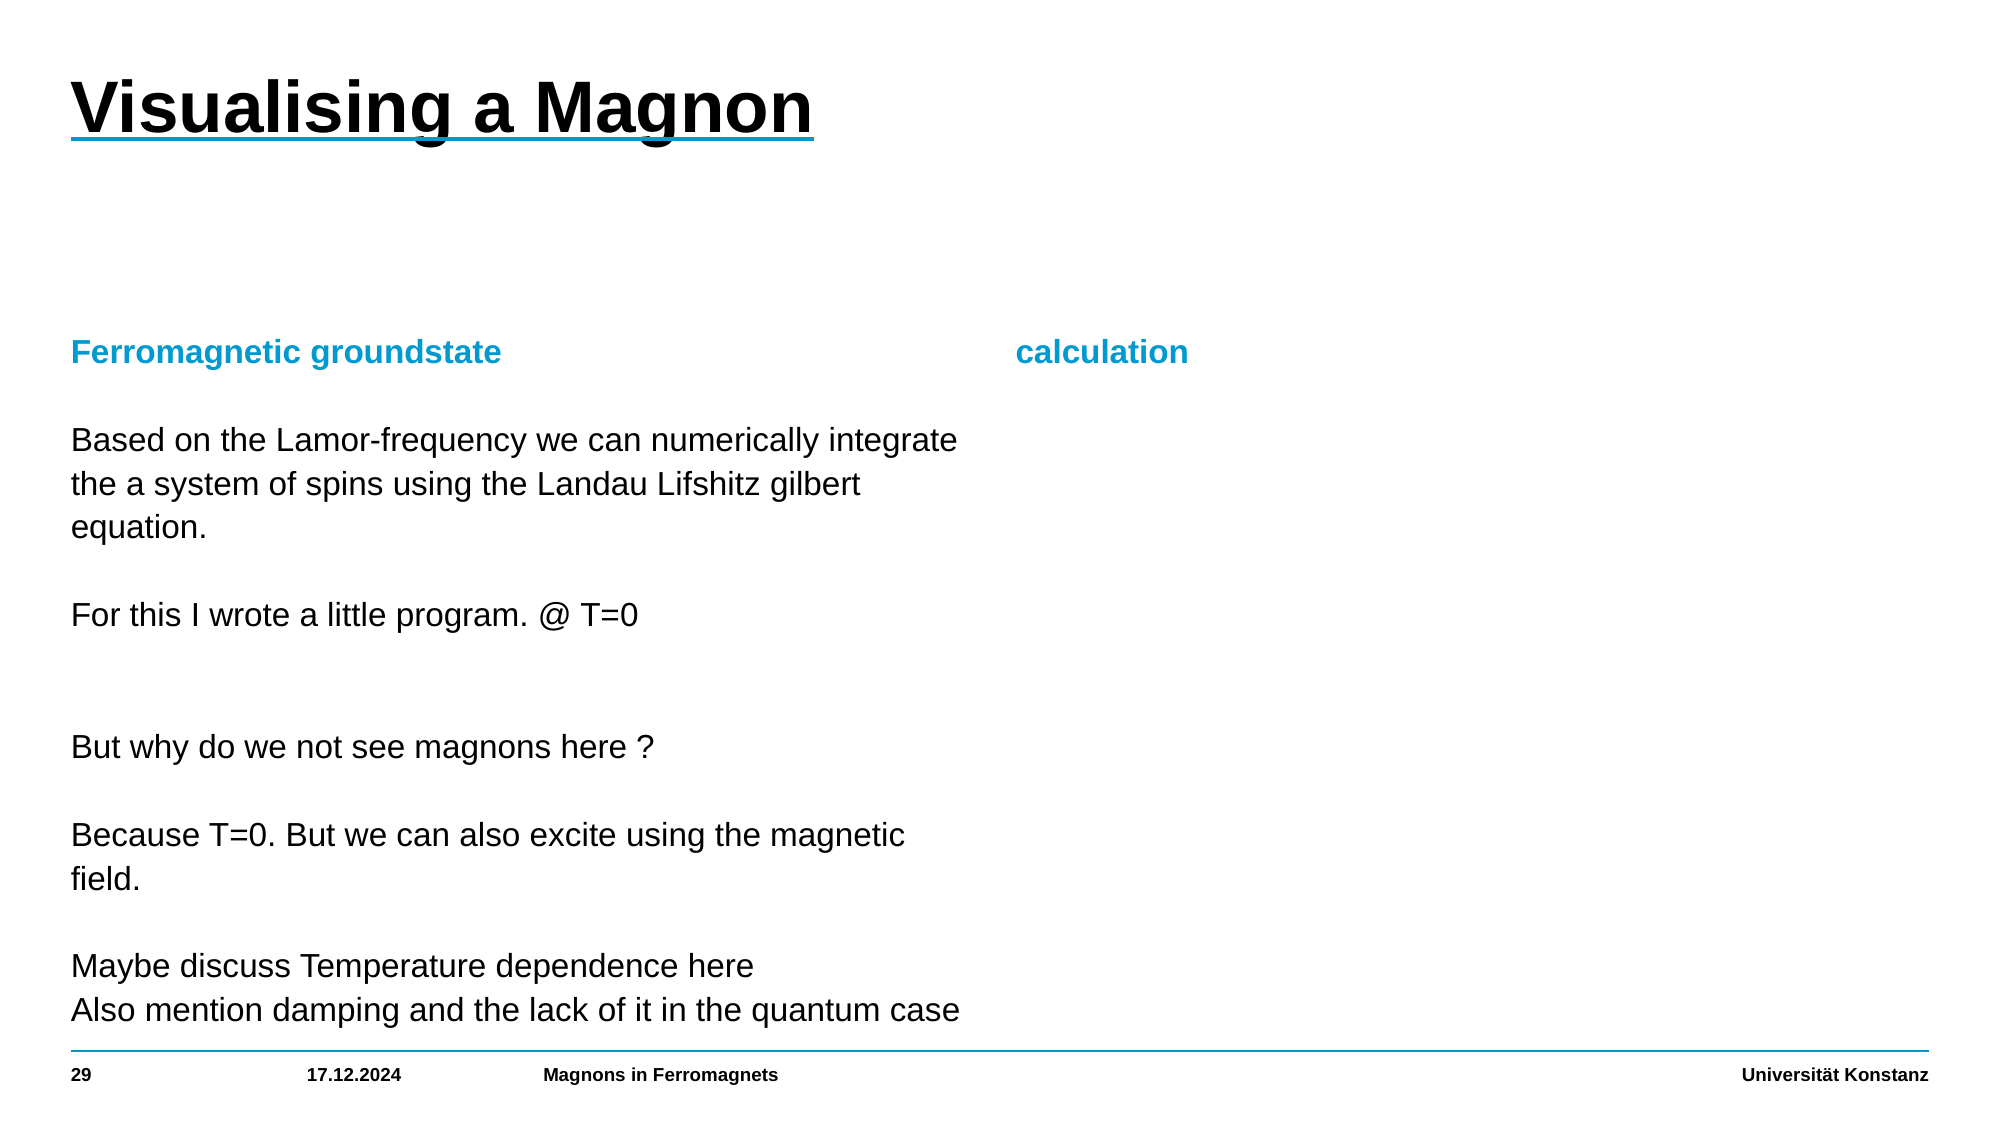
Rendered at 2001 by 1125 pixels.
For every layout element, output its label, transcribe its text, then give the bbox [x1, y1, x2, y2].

slide_number 29 [70, 1058, 276, 1094]
title Visualising a Magnon [70, 66, 1457, 268]
list calculation [1015, 326, 1930, 1000]
list Ferromagnetic groundstate Based on the Lamor-frequency we can numerically integrate the a system of spins using the Landau Lifshitz gilbert equation. For this I wrote a little program. @ T=0 But why do we not see magnons here ? Because T=0. But we can also excite using the magnetic field. Maybe discuss Temperature dependence here Also mention damping and the lack of it in the quantum case [70, 326, 985, 1000]
footer Magnons in Ferromagnets [543, 1058, 1489, 1094]
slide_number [306, 1058, 512, 1094]
